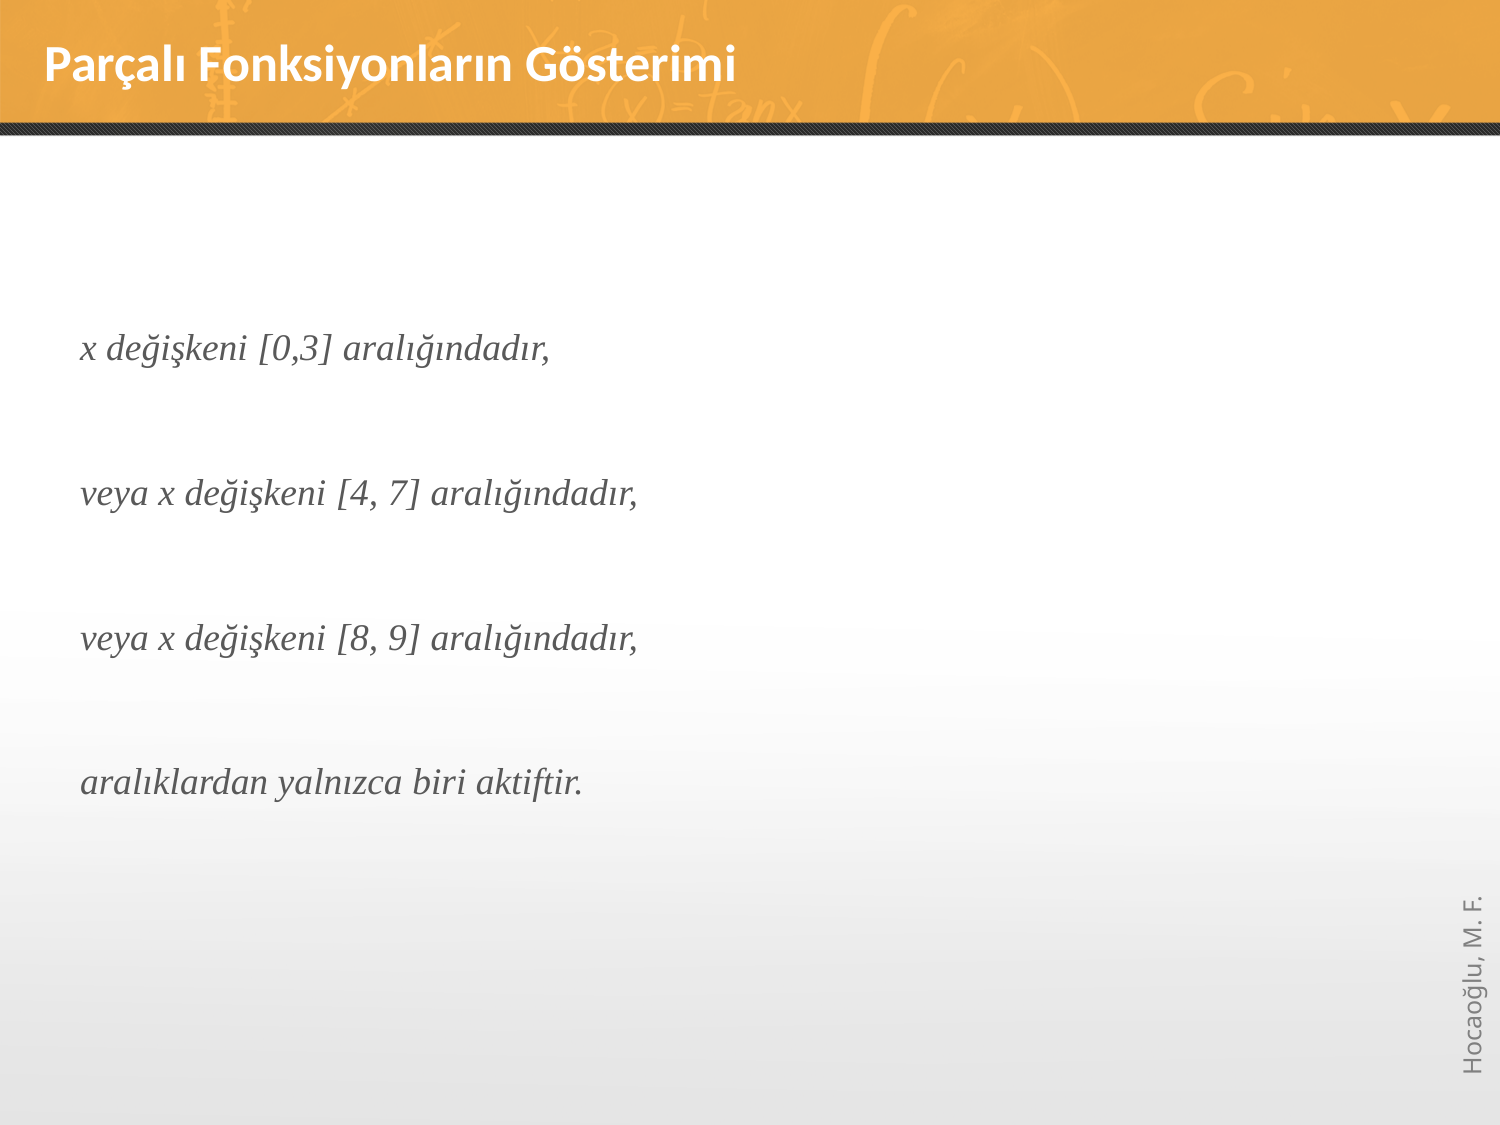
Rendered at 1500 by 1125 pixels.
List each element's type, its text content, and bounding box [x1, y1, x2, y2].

title Parçalı Fonksiyonların Gösterimi [29, 0, 1449, 126]
picture [0, 0, 1500, 1125]
